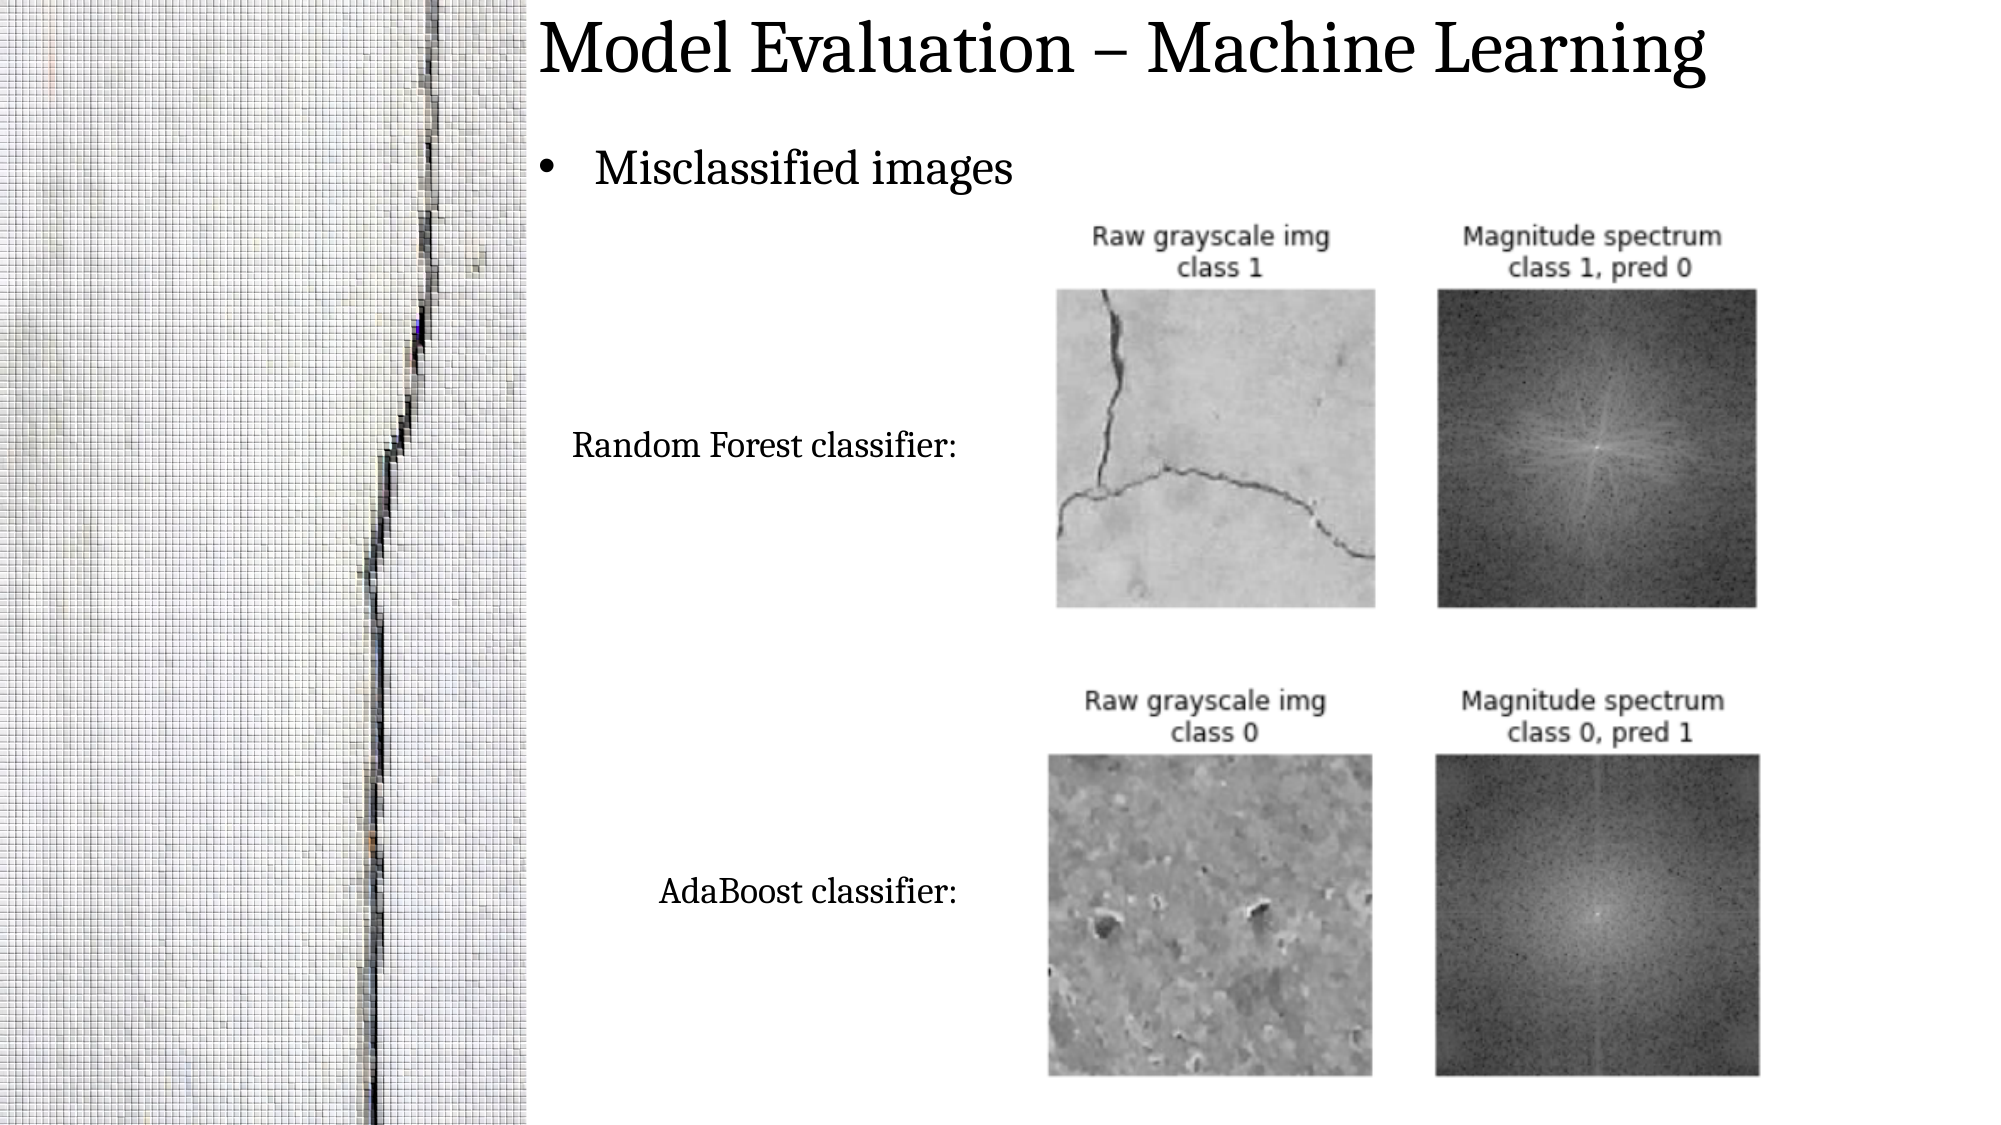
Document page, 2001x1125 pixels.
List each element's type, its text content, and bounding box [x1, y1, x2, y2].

picture [1039, 210, 1776, 621]
text_box Random Forest classifier: [428, 412, 974, 473]
picture [1039, 676, 1776, 1093]
title Model Evaluation – Machine Learning [523, 0, 1847, 134]
picture [0, 0, 527, 1125]
text_box AdaBoost classifier: [623, 858, 974, 919]
text_box Misclassified images [523, 134, 1847, 211]
